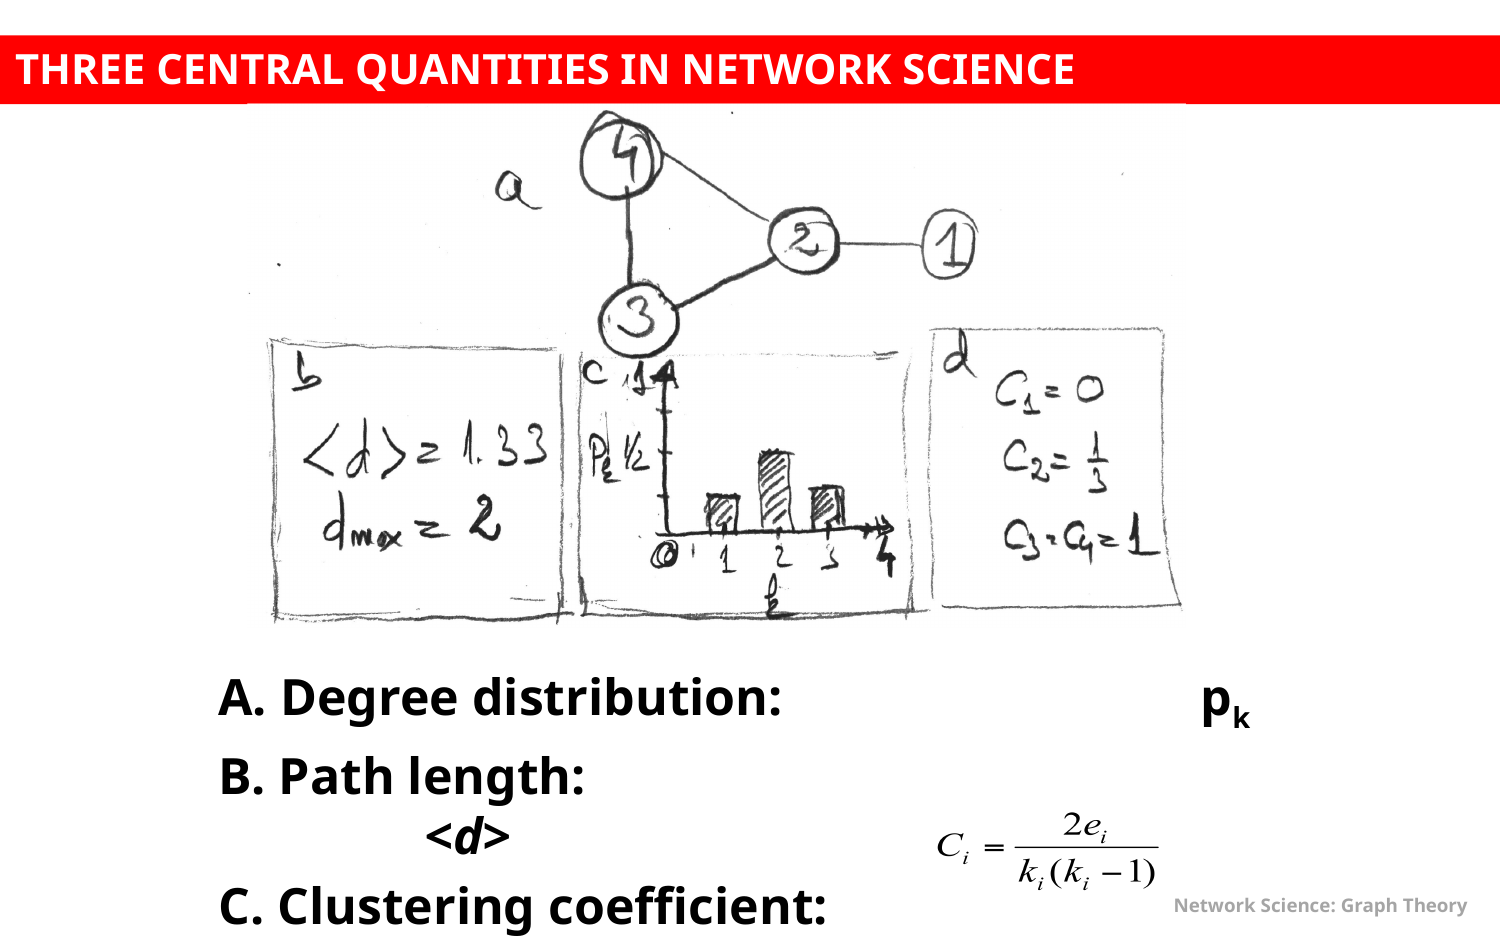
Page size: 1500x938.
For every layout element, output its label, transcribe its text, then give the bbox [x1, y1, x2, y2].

text_box Network Science: Graph Theory [1062, 885, 1488, 924]
list A. Degree distribution: pk B. Path length: <d> C. Clustering coefficient: [155, 658, 1363, 938]
text_box THREE CENTRAL QUANTITIES IN NETWORK SCIENCE [983, 35, 1500, 105]
text_box THREE CENTRAL QUANTITIES IN NETWORK SCIENCE [0, 35, 448, 105]
picture [249, 0, 1186, 898]
